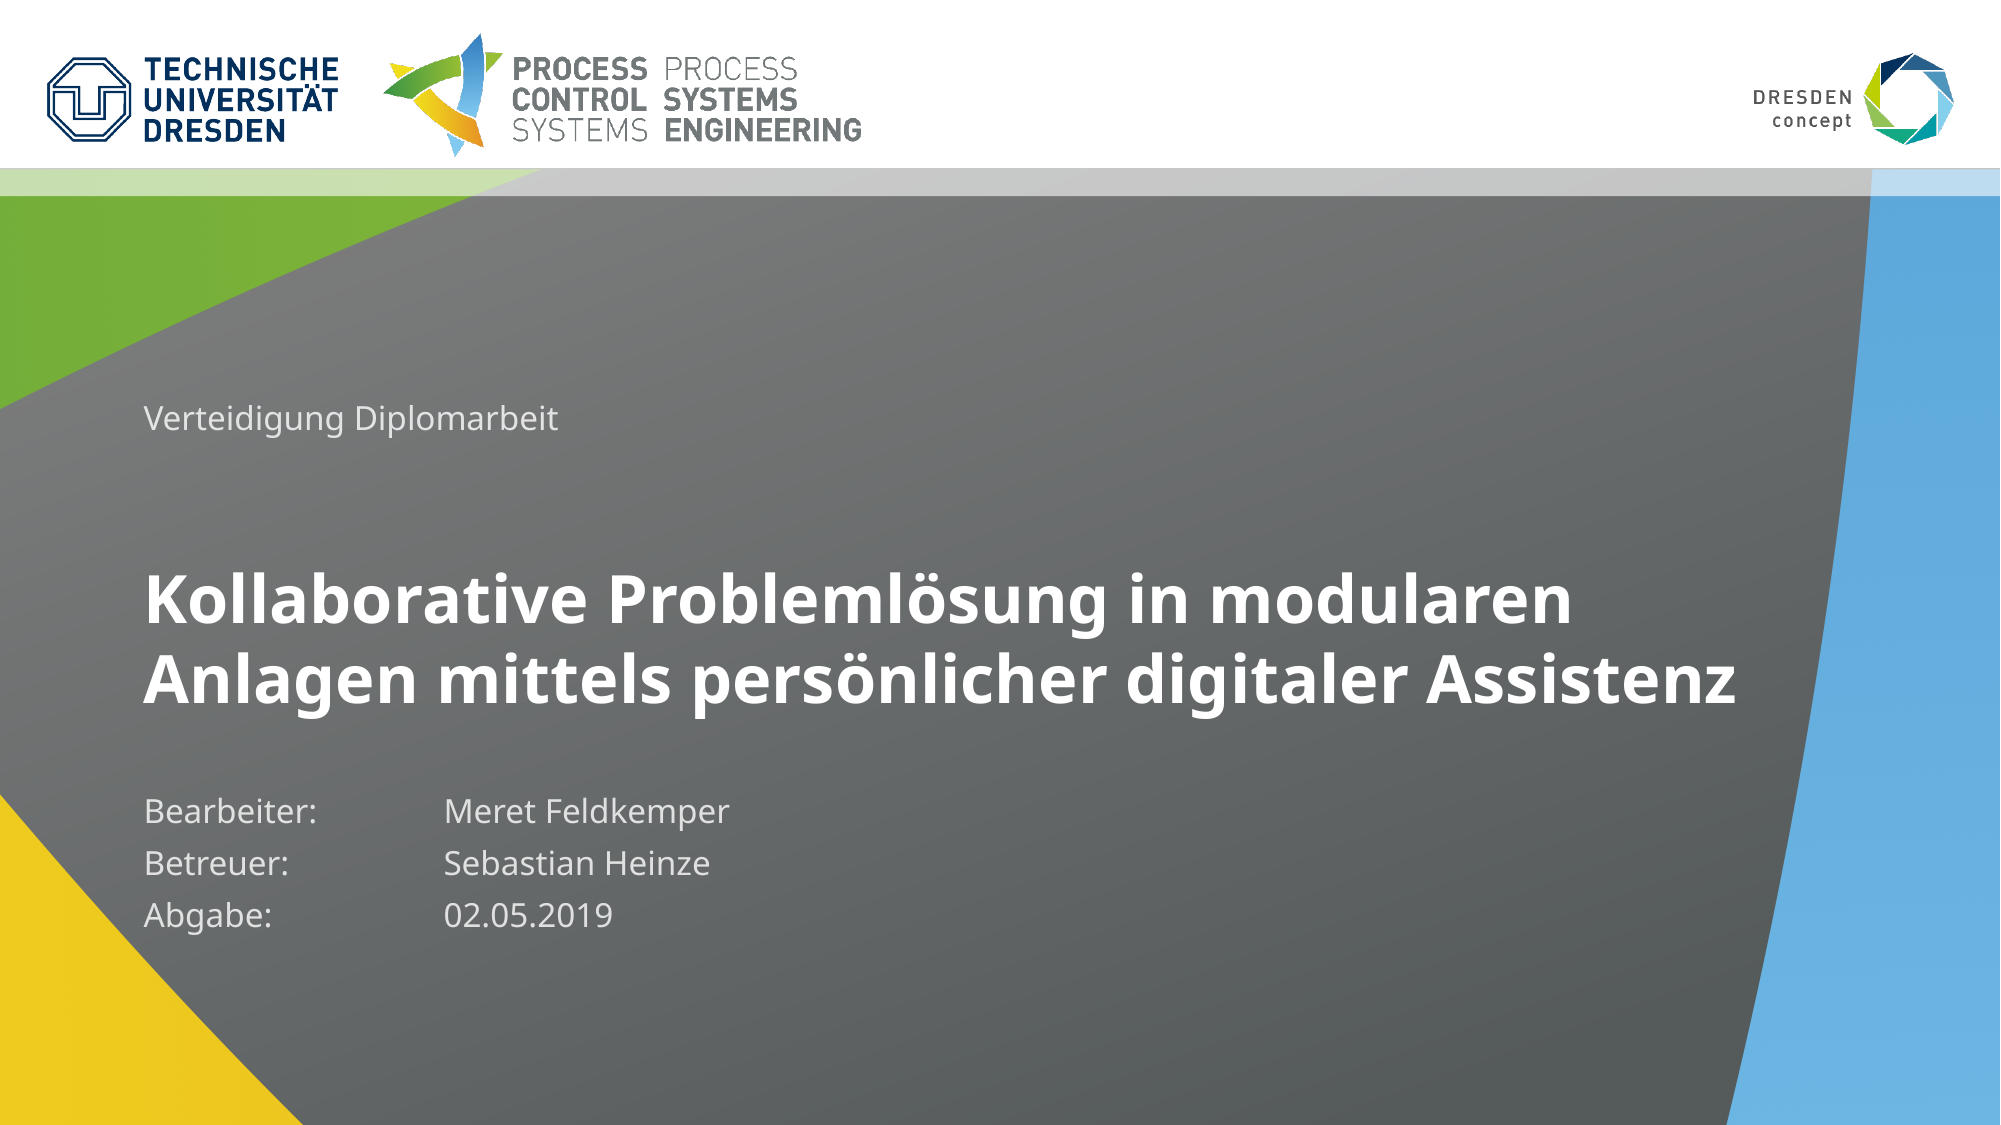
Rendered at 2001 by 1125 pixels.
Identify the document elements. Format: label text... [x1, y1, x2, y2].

picture [0, 197, 2000, 1125]
subtitle Bearbeiter: Meret Feldkemper Betreuer: Sebastian Heinze Abgabe: 02.05.2019 [143, 737, 1856, 957]
picture [47, 57, 338, 142]
title Kollaborative Problemlösung in modularen Anlagen mittels persönlicher digitaler Assistenz [143, 556, 1856, 716]
list Verteidigung Diplomarbeit [143, 397, 1856, 534]
picture [383, 33, 861, 157]
picture [1754, 53, 1954, 145]
